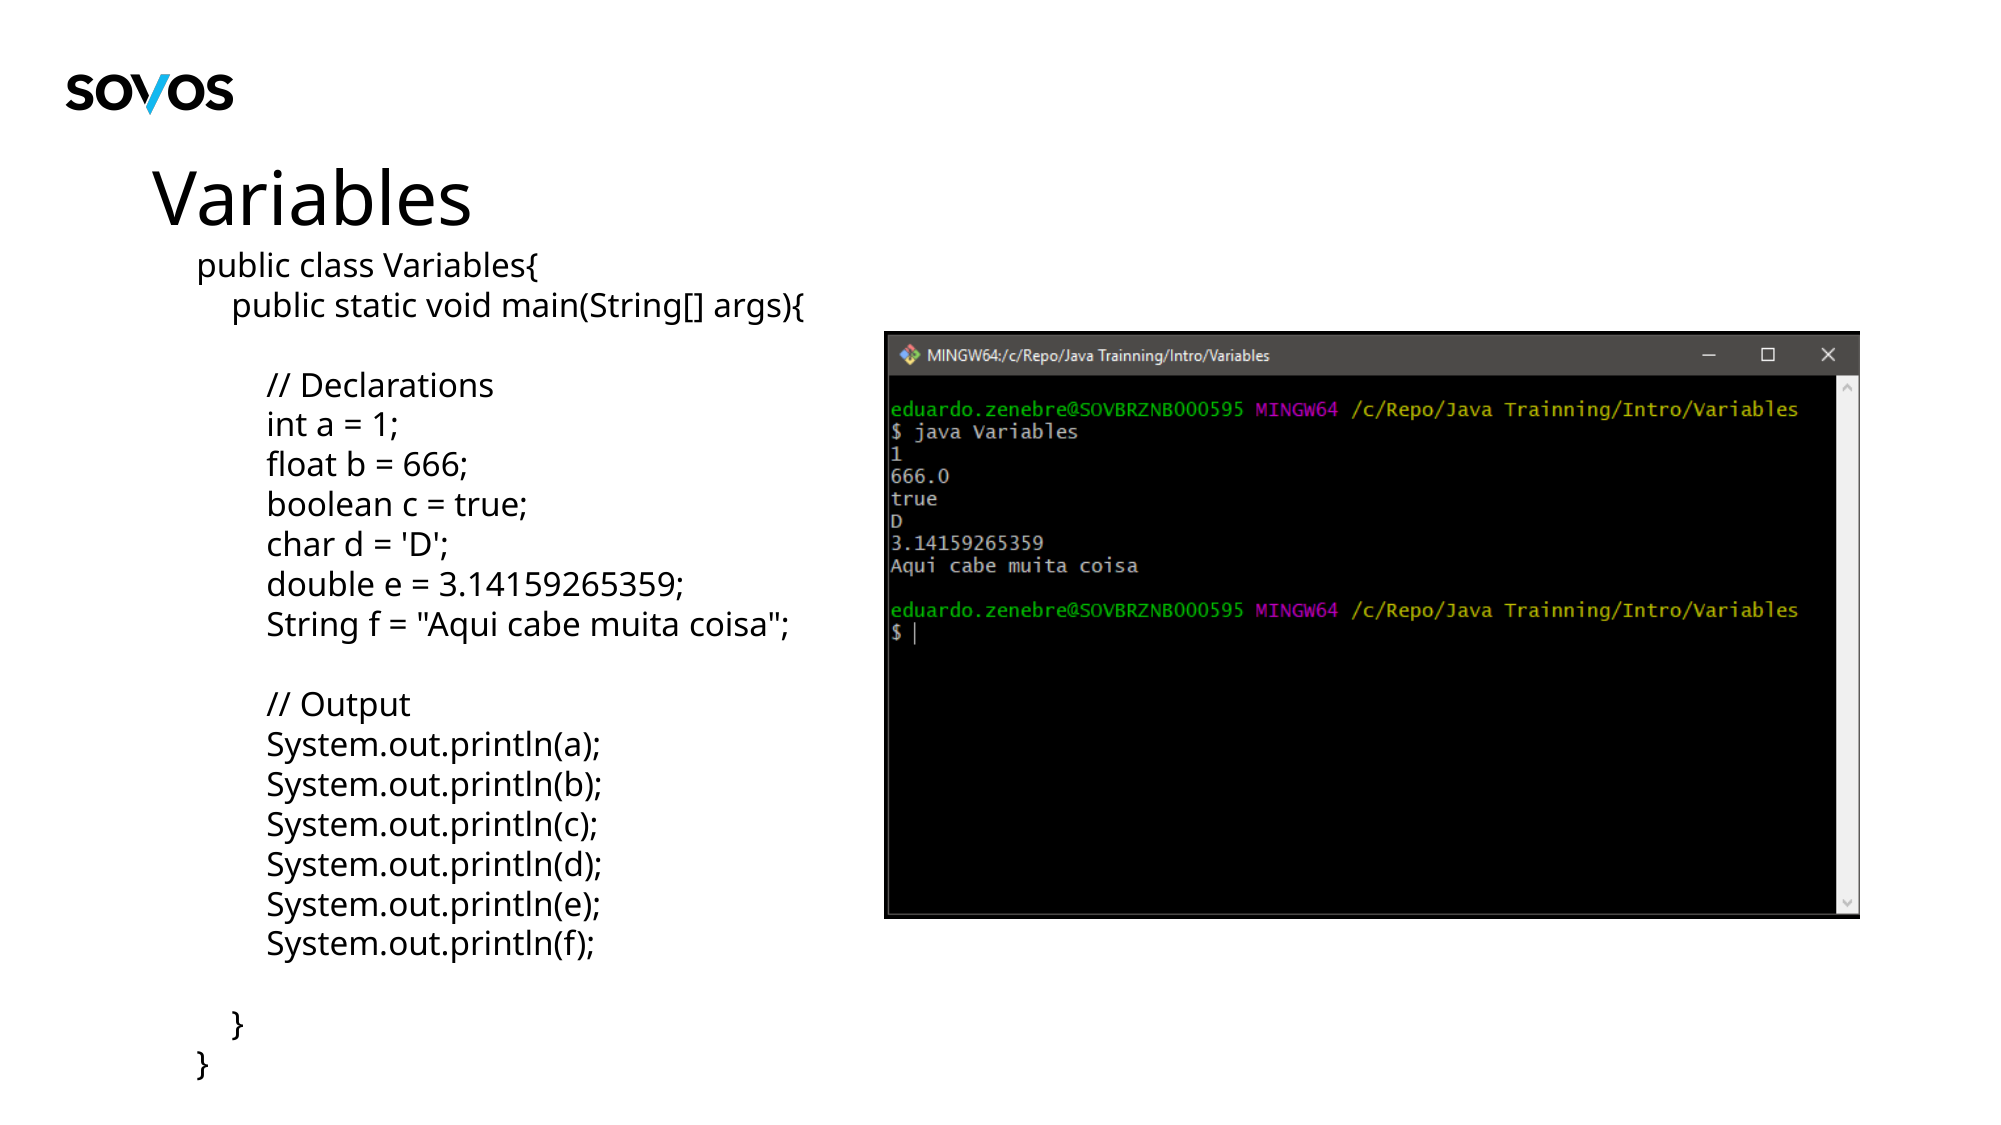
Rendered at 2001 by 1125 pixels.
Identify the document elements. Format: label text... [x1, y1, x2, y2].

picture [884, 330, 1861, 919]
picture [62, 73, 236, 115]
text_box public class Variables{ public static void main(String[] args){ // Declarations int a = 1; float b = 666; boolean c = true; char d = 'D'; double e = 3.14159265359; String f = "Aqui cabe muita coisa"; // Output System.out.println(a); System.out.println(b); System.out.println(c); System.out.println(d); System.out.println(e); System.out.println(f); } } [181, 236, 966, 1125]
title Variables [137, 149, 1875, 250]
